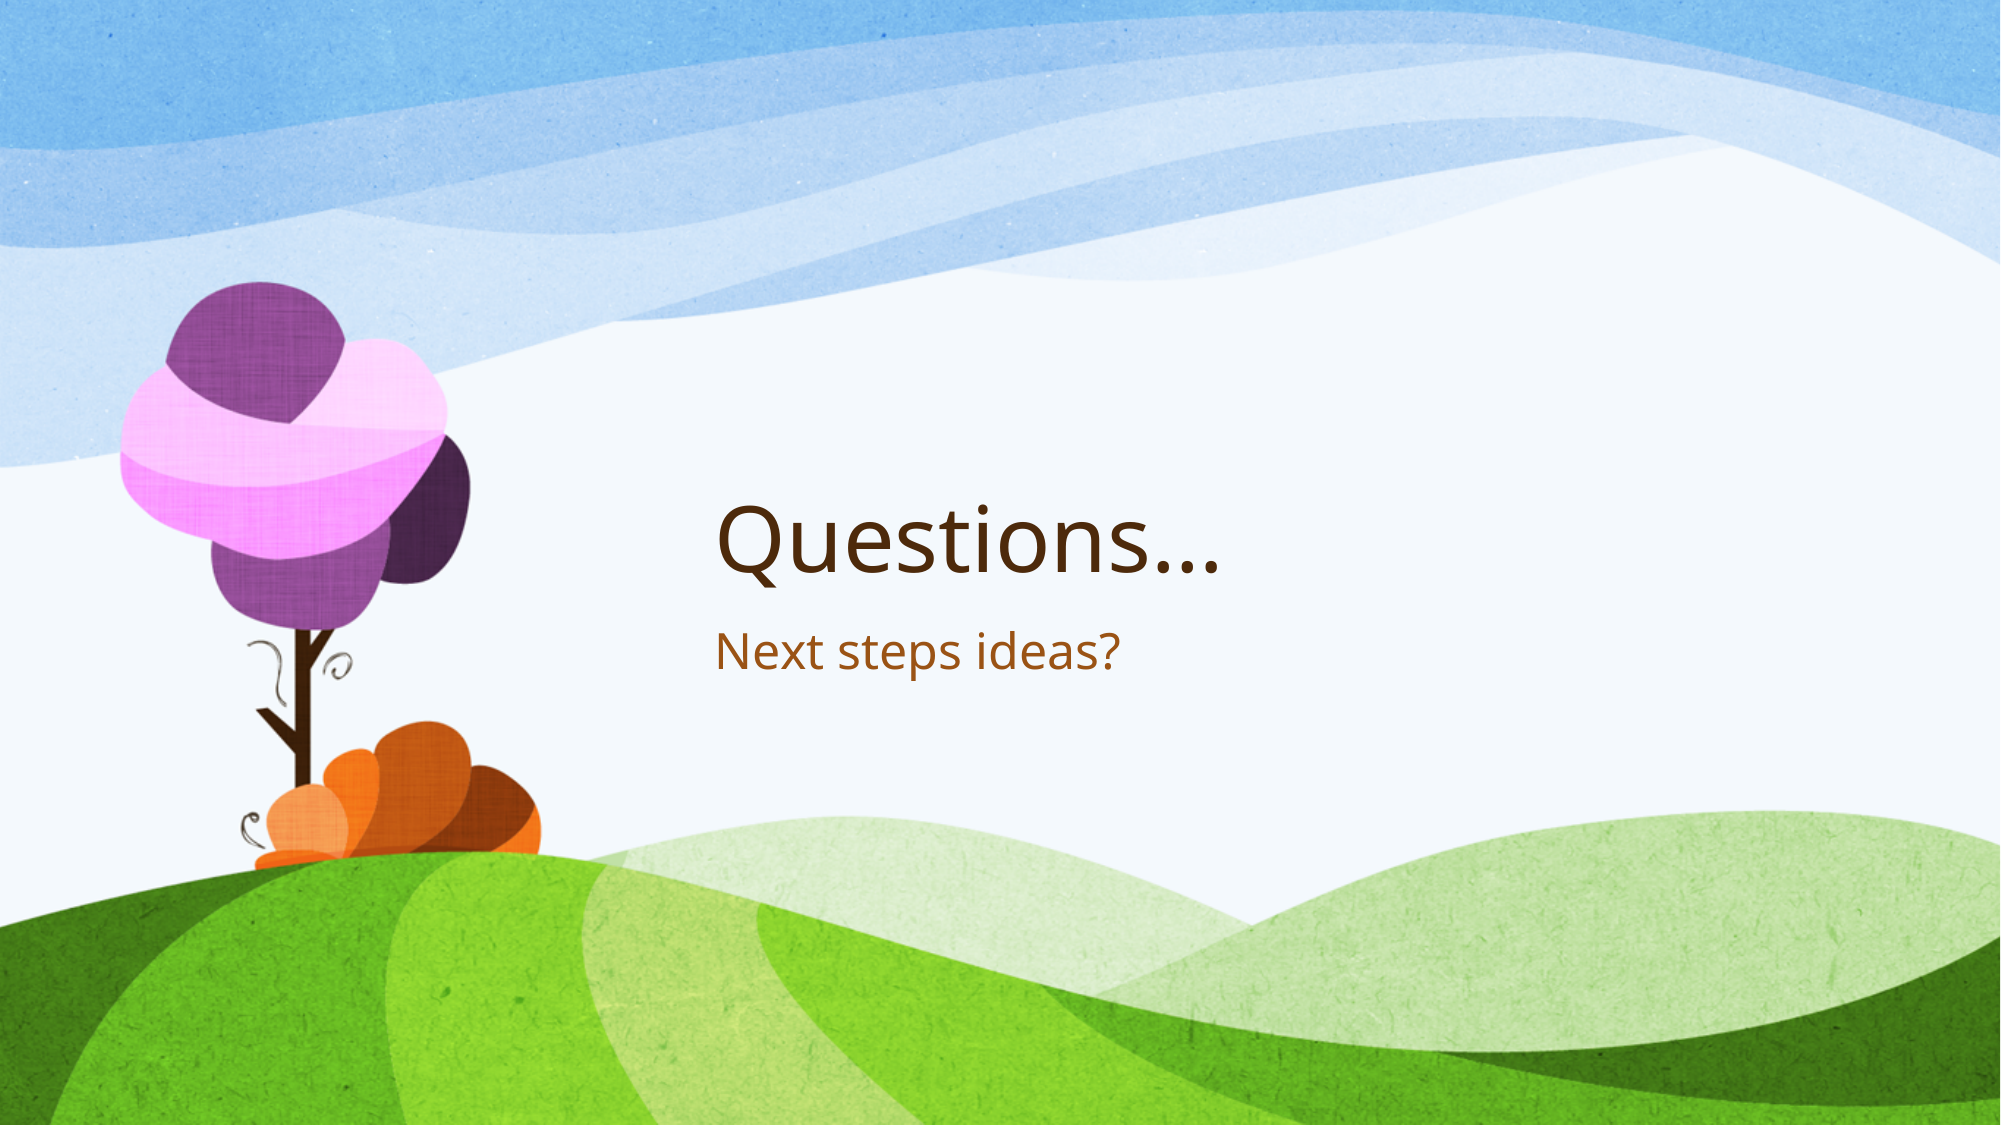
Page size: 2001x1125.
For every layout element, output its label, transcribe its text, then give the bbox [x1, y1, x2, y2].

picture [0, 0, 2001, 1125]
title Questions… [699, 299, 1825, 600]
list Next steps ideas? [699, 612, 1825, 763]
